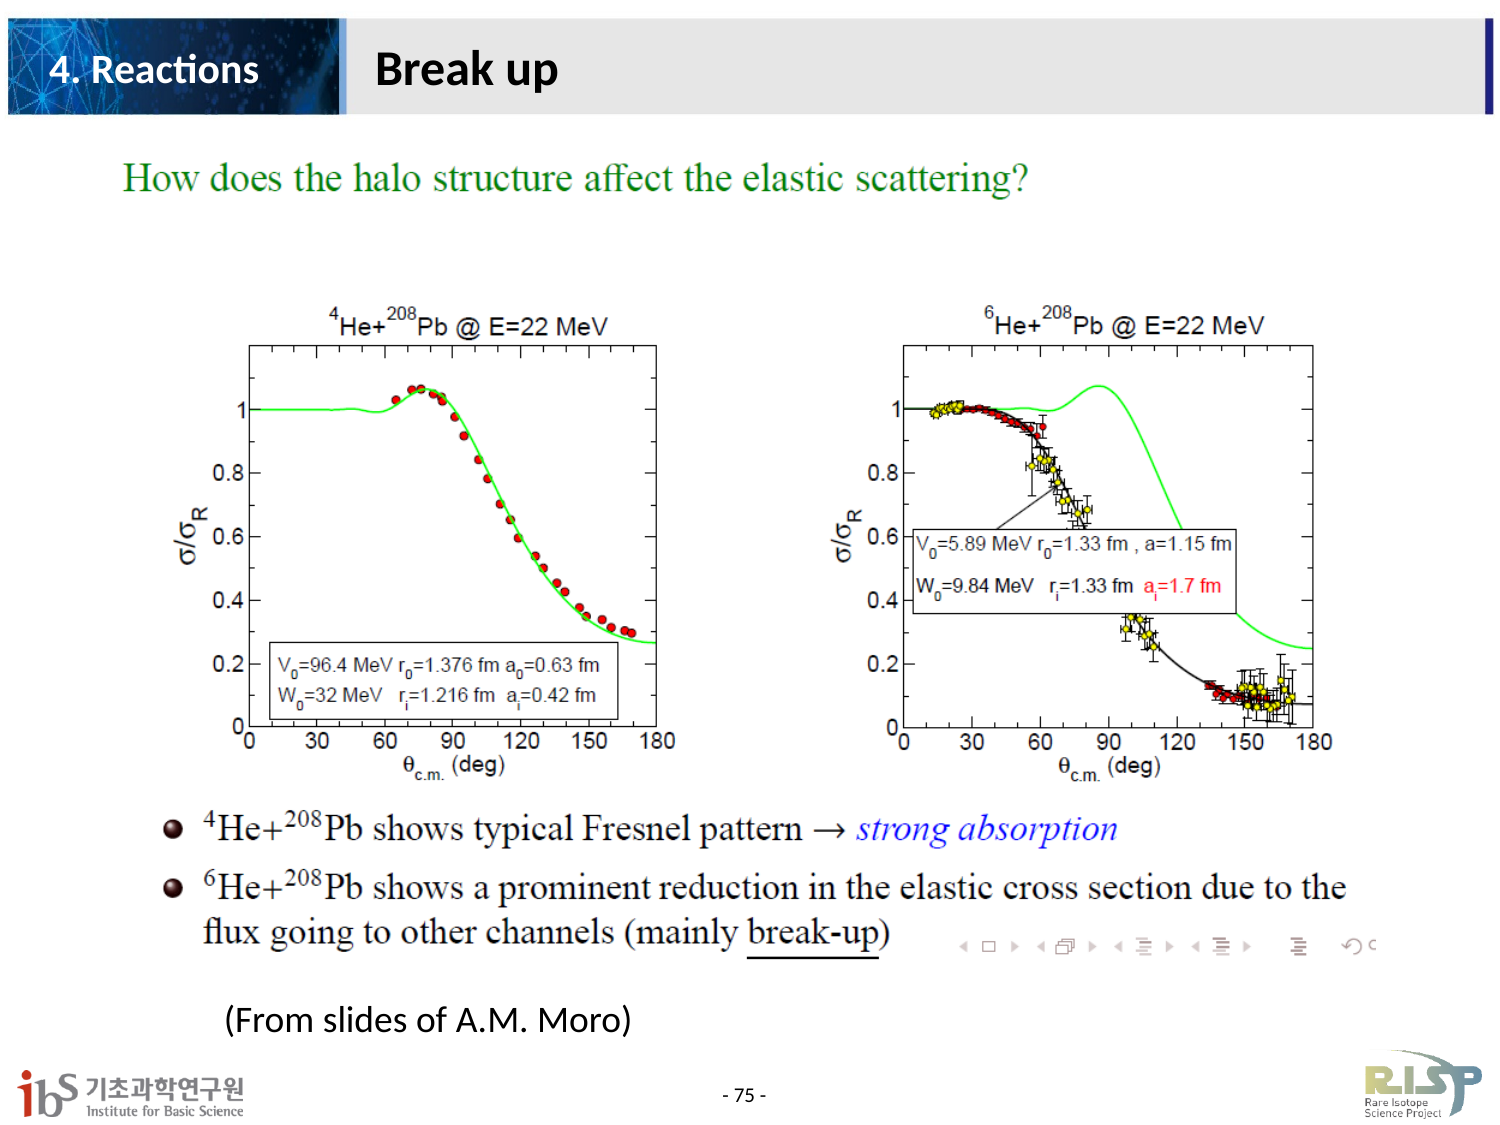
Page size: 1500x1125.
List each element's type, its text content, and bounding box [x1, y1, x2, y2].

picture [1364, 1049, 1482, 1119]
picture [17, 1070, 243, 1117]
picture [2, 10, 1500, 130]
picture [88, 142, 1376, 964]
text_box (From slides of A.M. Moro) [208, 987, 648, 1048]
